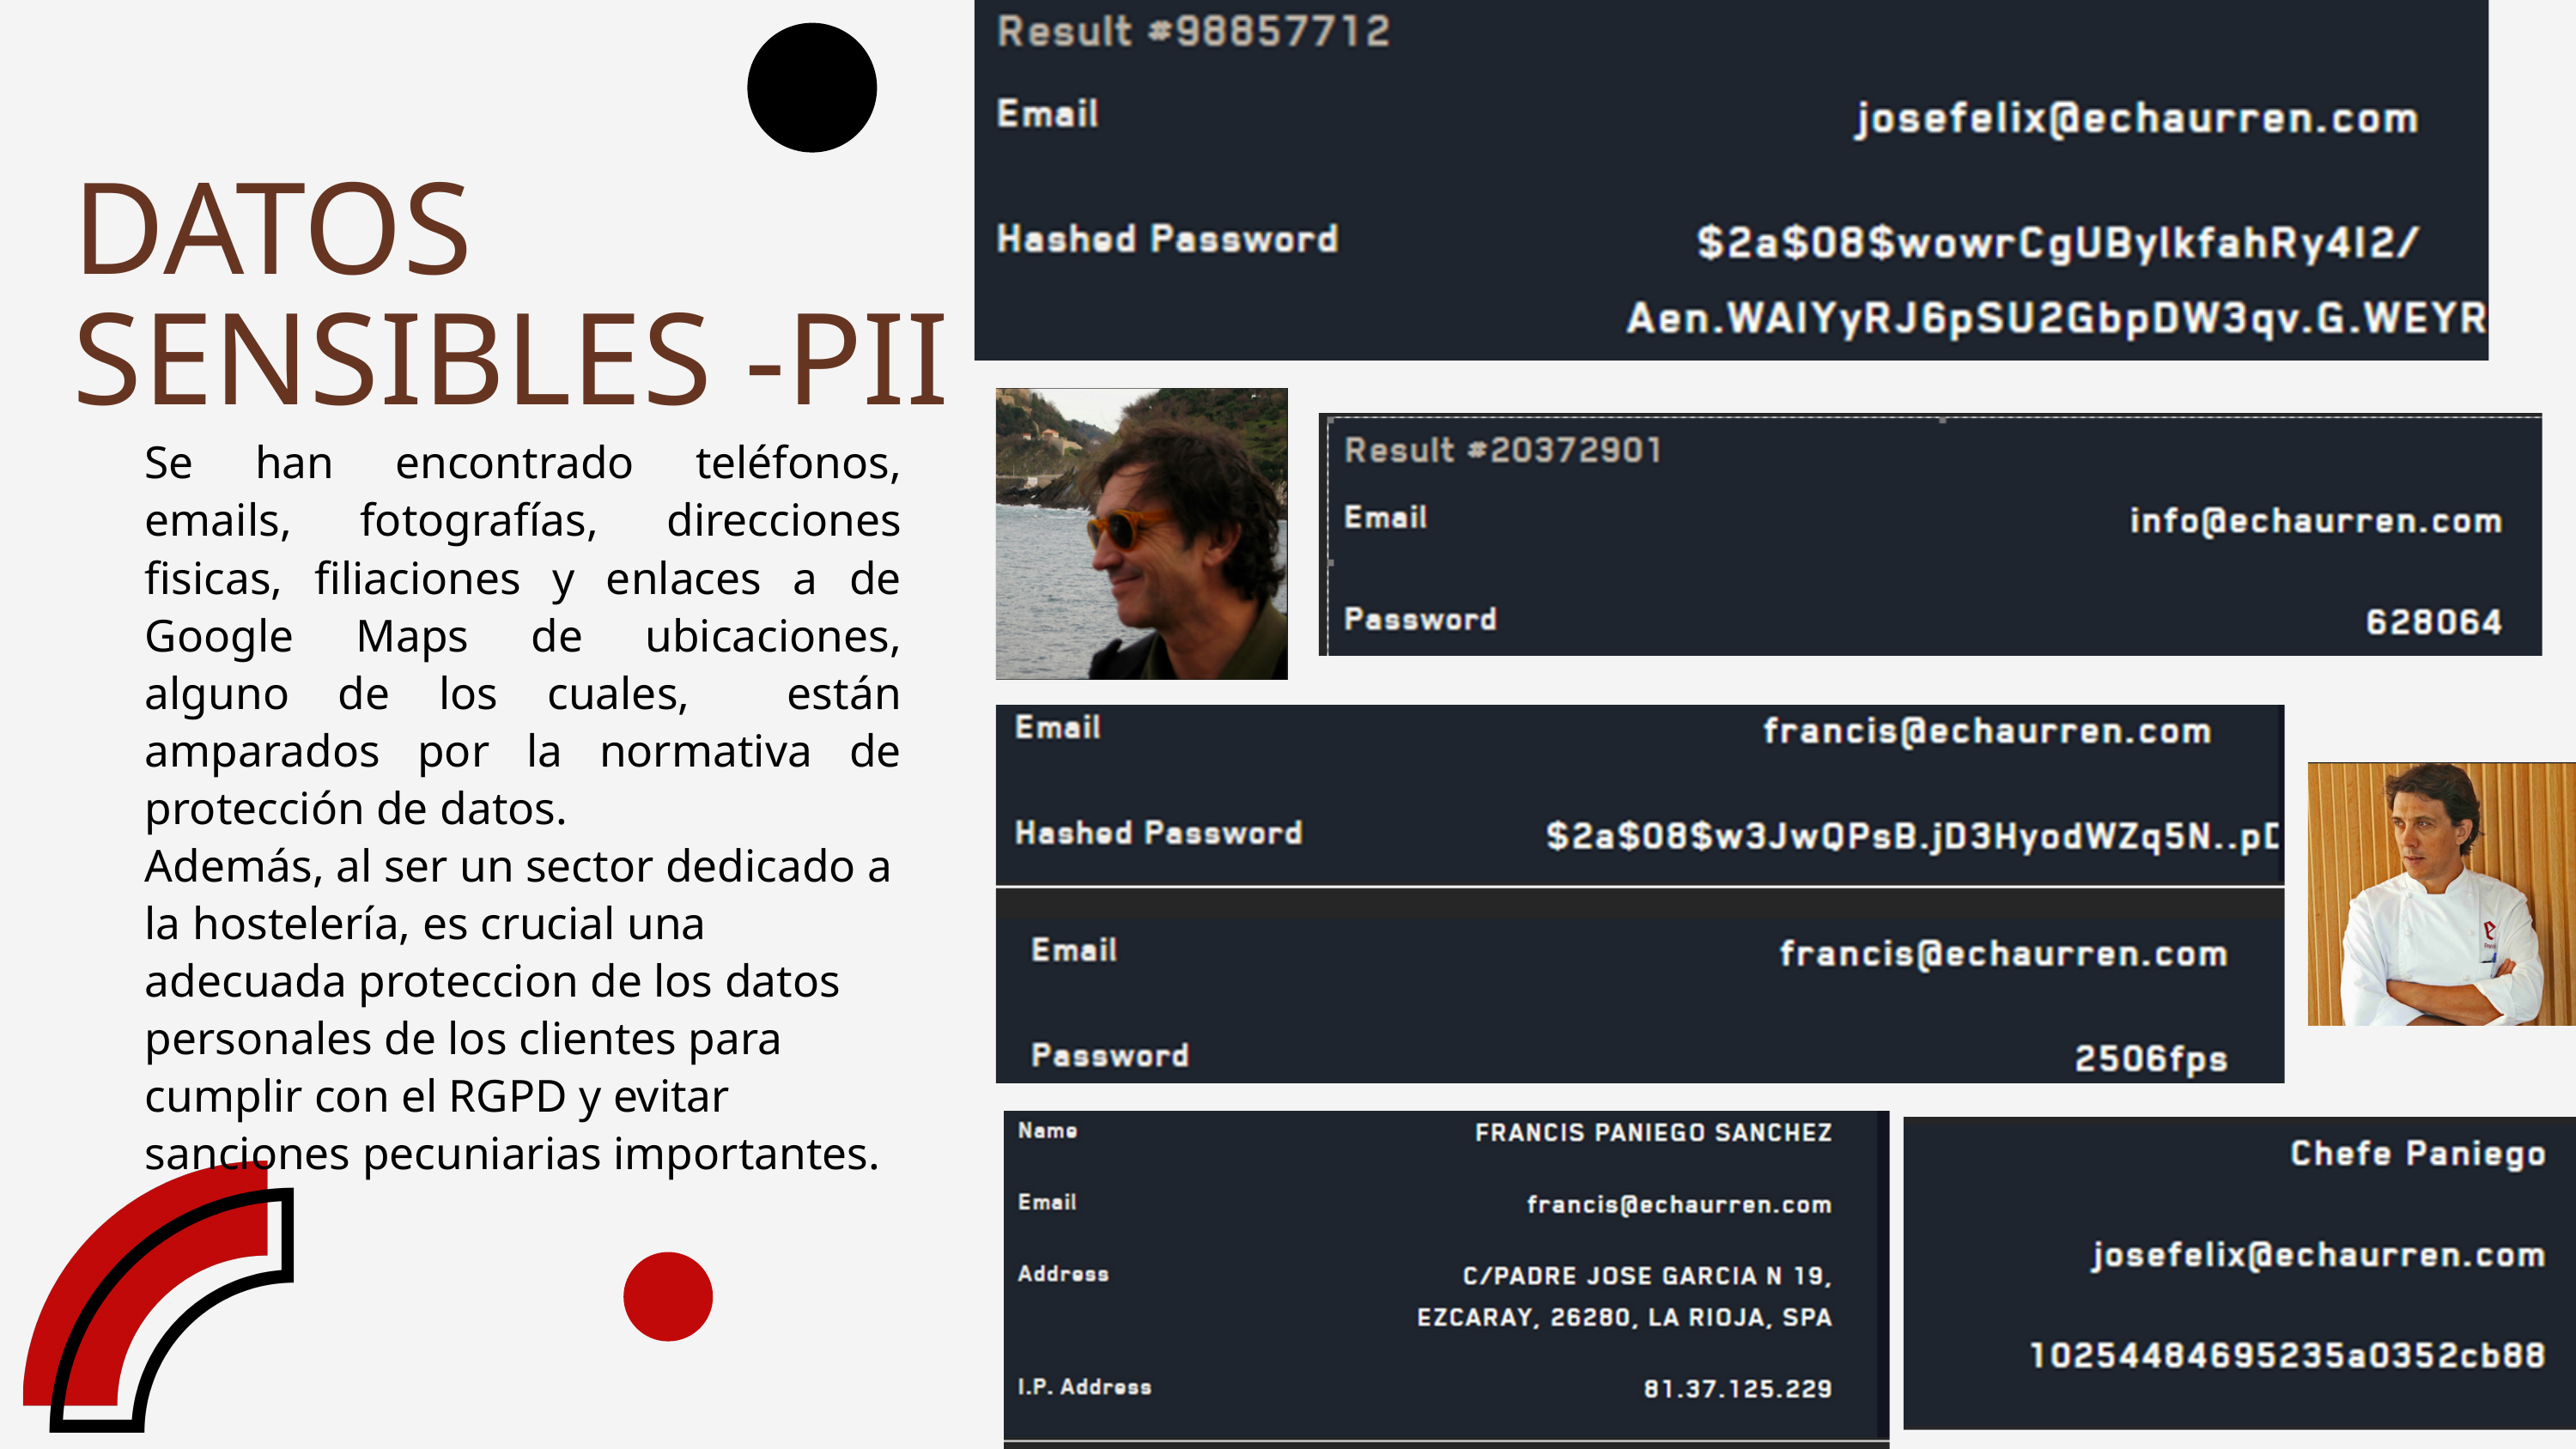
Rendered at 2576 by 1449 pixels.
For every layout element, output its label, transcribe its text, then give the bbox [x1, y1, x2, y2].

text_box [974, 0, 2489, 361]
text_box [623, 1252, 714, 1342]
text_box Se han encontrado teléfonos, emails, fotografías, direcciones fisicas, filiaciones y enlaces a de Google Maps de ubicaciones, alguno de los cuales, están amparados por la normativa de protección de datos. Además, al ser un sector dedicado a la hostelería, es crucial una adecuada proteccion de los datos personales de los clientes para cumplir con el RGPD y evitar sanciones pecuniarias importantes. [144, 430, 903, 1179]
text_box [22, 1161, 295, 1433]
text_box [1318, 413, 2543, 656]
text_box [995, 705, 2285, 1083]
text_box [995, 388, 1289, 681]
text_box DATOS SENSIBLES -PII [73, 168, 1004, 431]
text_box [1903, 1117, 2576, 1433]
text_box [2307, 762, 2576, 1026]
text_box [1004, 1111, 1890, 1449]
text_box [747, 22, 878, 153]
